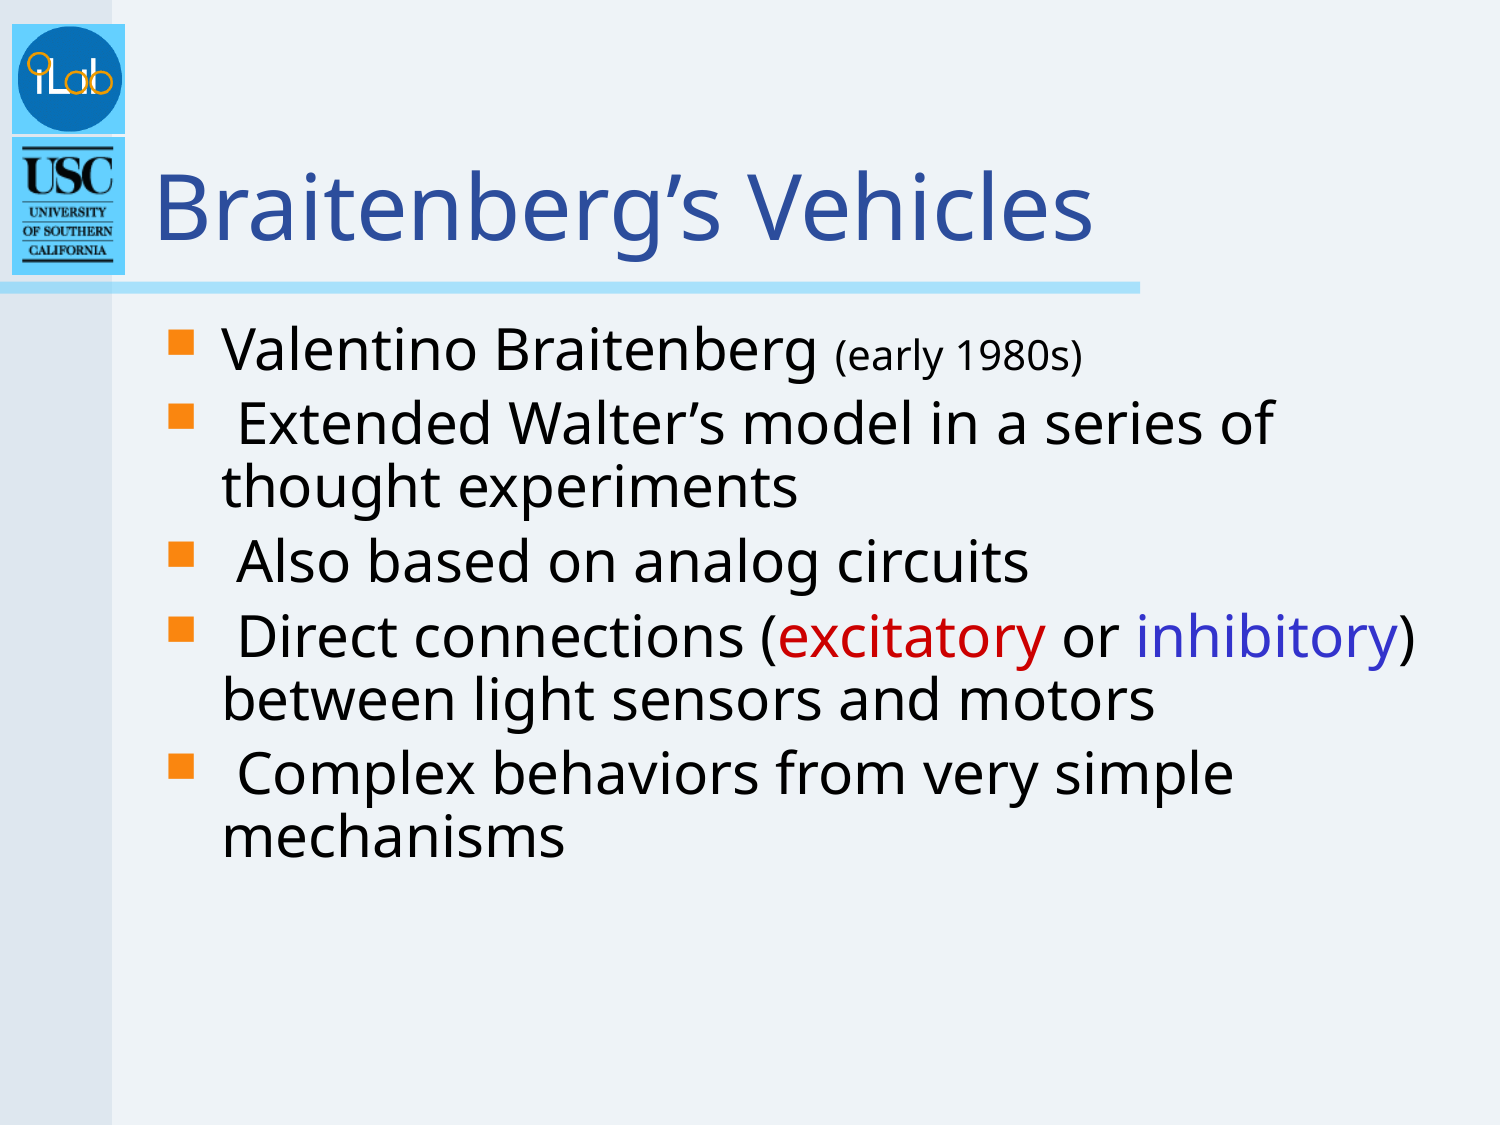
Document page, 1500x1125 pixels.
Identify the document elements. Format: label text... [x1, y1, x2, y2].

list Valentino Braitenberg (early 1980s) Extended Walter’s model in a series of thought experiments Also based on analog circuits Direct connections (excitatory or inhibitory) between light sensors and motors Complex behaviors from very simple mechanisms [149, 312, 1481, 1001]
title Braitenberg’s Vehicles [137, 141, 1476, 267]
picture [12, 24, 125, 134]
picture [12, 137, 125, 275]
